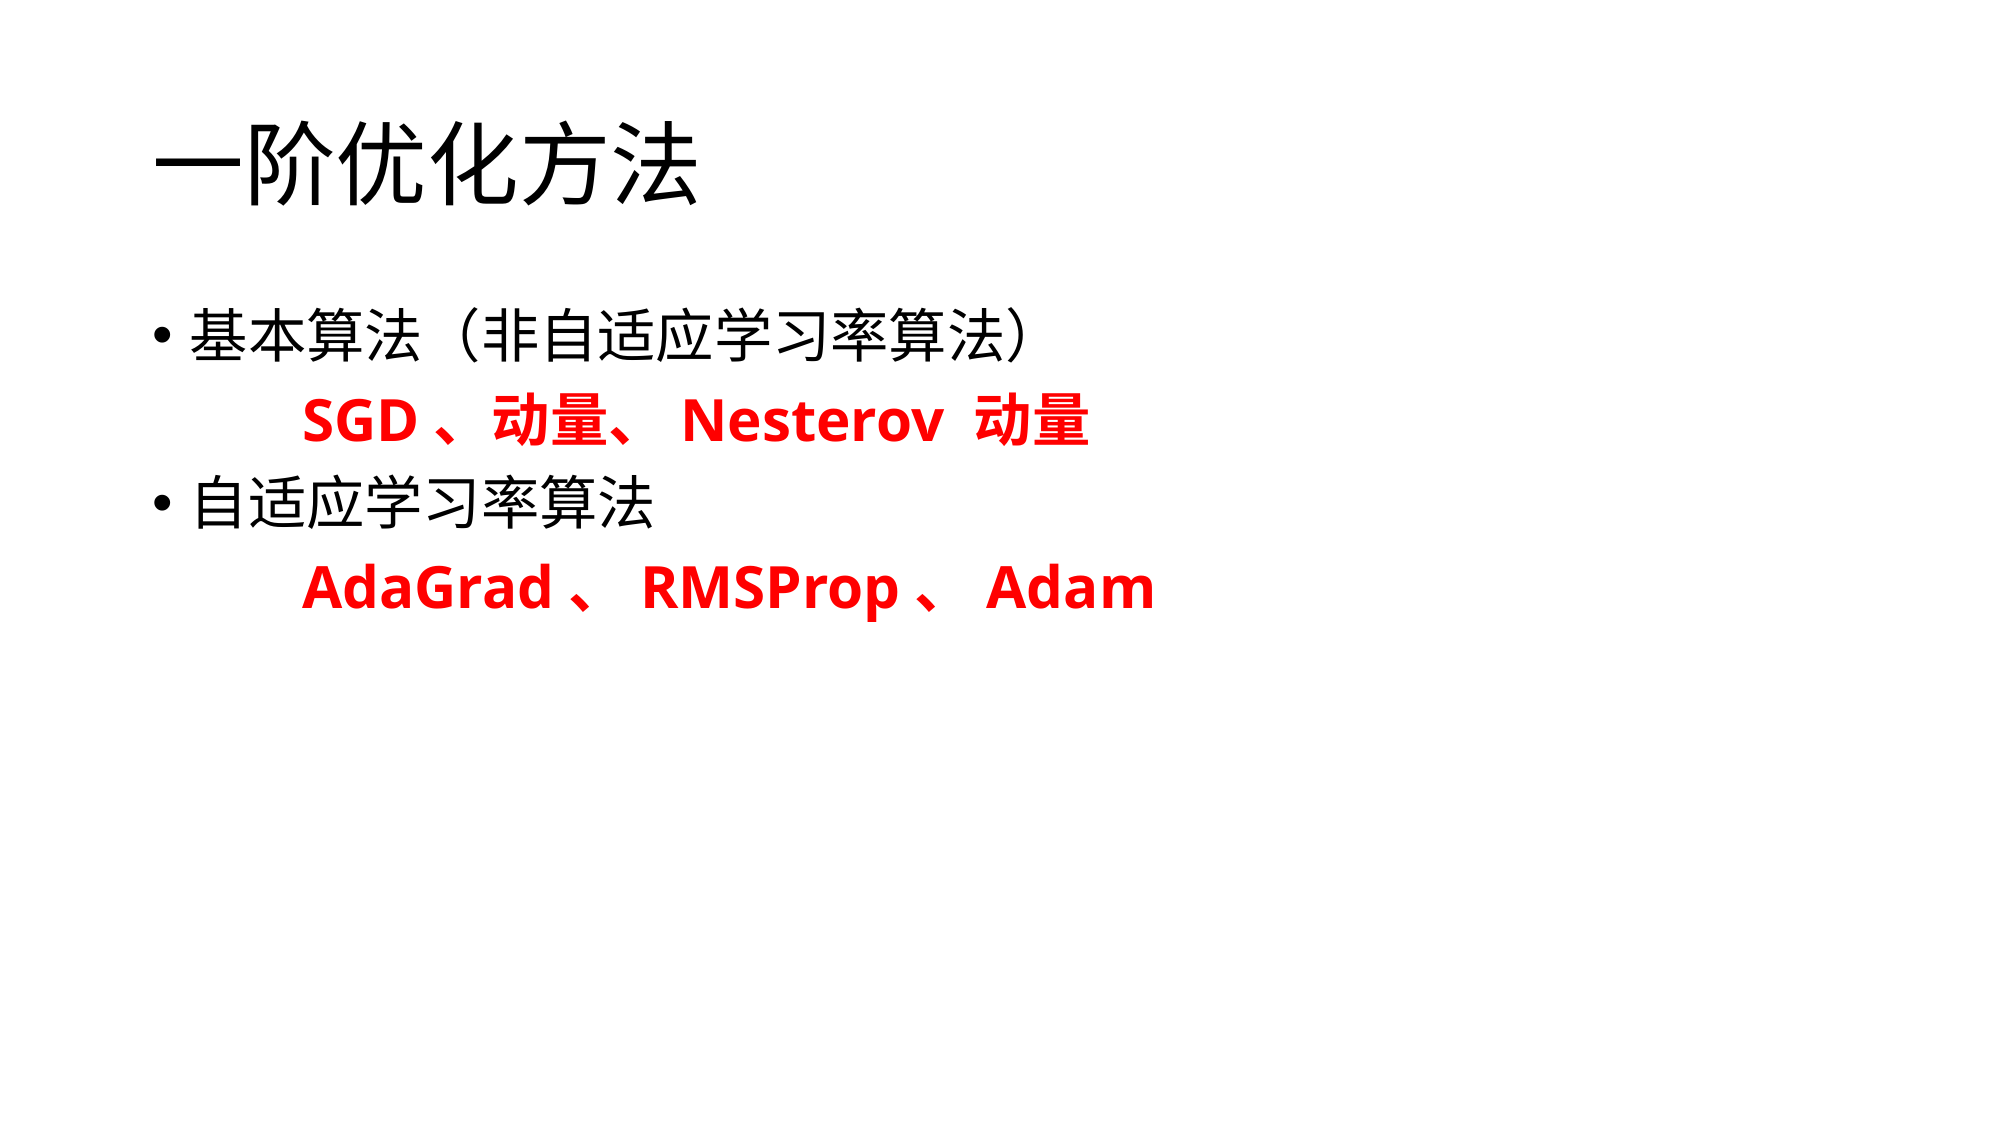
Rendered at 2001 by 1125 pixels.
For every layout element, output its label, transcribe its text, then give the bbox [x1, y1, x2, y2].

title 一阶优化方法 [137, 59, 1863, 278]
list 基本算法（非自适应学习率算法） SGD、动量、Nesterov 动量 自适应学习率算法 AdaGrad、RMSProp、Adam [137, 299, 1863, 1014]
